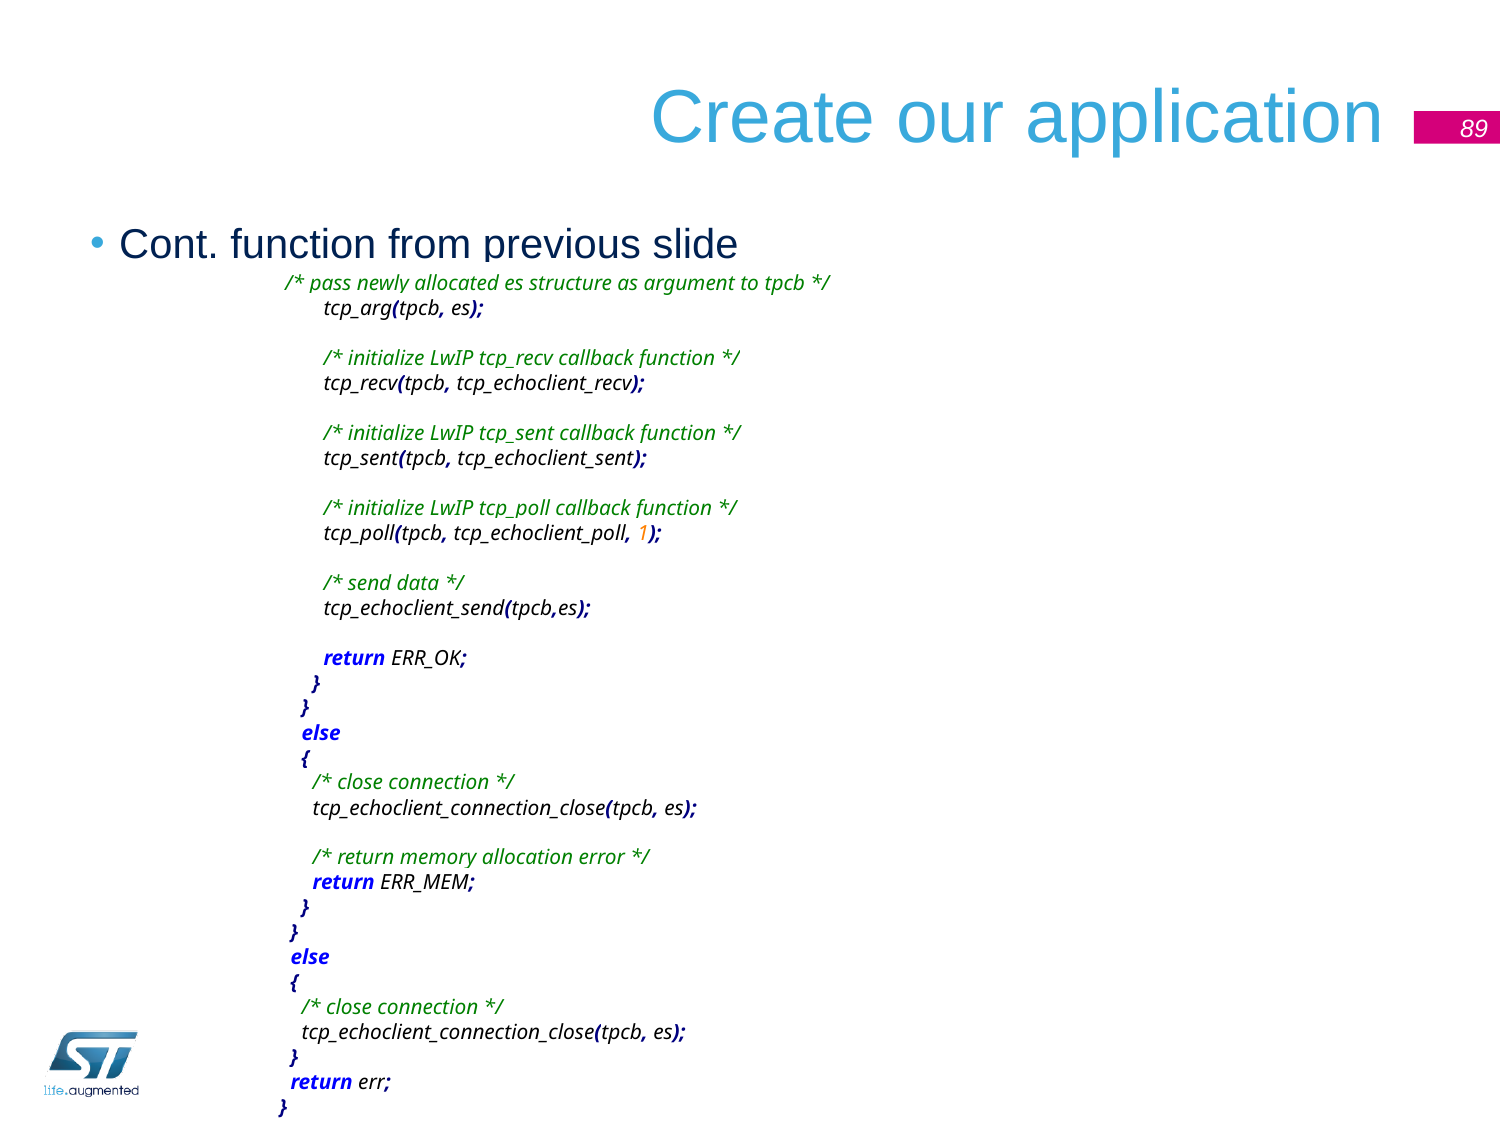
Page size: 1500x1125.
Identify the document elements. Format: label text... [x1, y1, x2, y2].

text_box /* pass newly allocated es structure as argument to tpcb */ tcp_arg(tpcb, es); /* initialize LwIP tcp_recv callback function */ tcp_recv(tpcb, tcp_echoclient_recv); /* initialize LwIP tcp_sent callback function */ tcp_sent(tpcb, tcp_echoclient_sent); /* initialize LwIP tcp_poll callback function */ tcp_poll(tpcb, tcp_echoclient_poll, 1); /* send data */ tcp_echoclient_send(tpcb,es); return ERR_OK; } } else { /* close connection */ tcp_echoclient_connection_close(tpcb, es); /* return memory allocation error */ return ERR_MEM; } } else { /* close connection */ tcp_echoclient_connection_close(tpcb, es); } return err; } [264, 262, 1097, 1125]
picture [36, 1022, 147, 1103]
title Create our application [75, 19, 1400, 207]
slide_number 89 [1413, 111, 1500, 144]
list Cont. function from previous slide [75, 209, 1425, 276]
